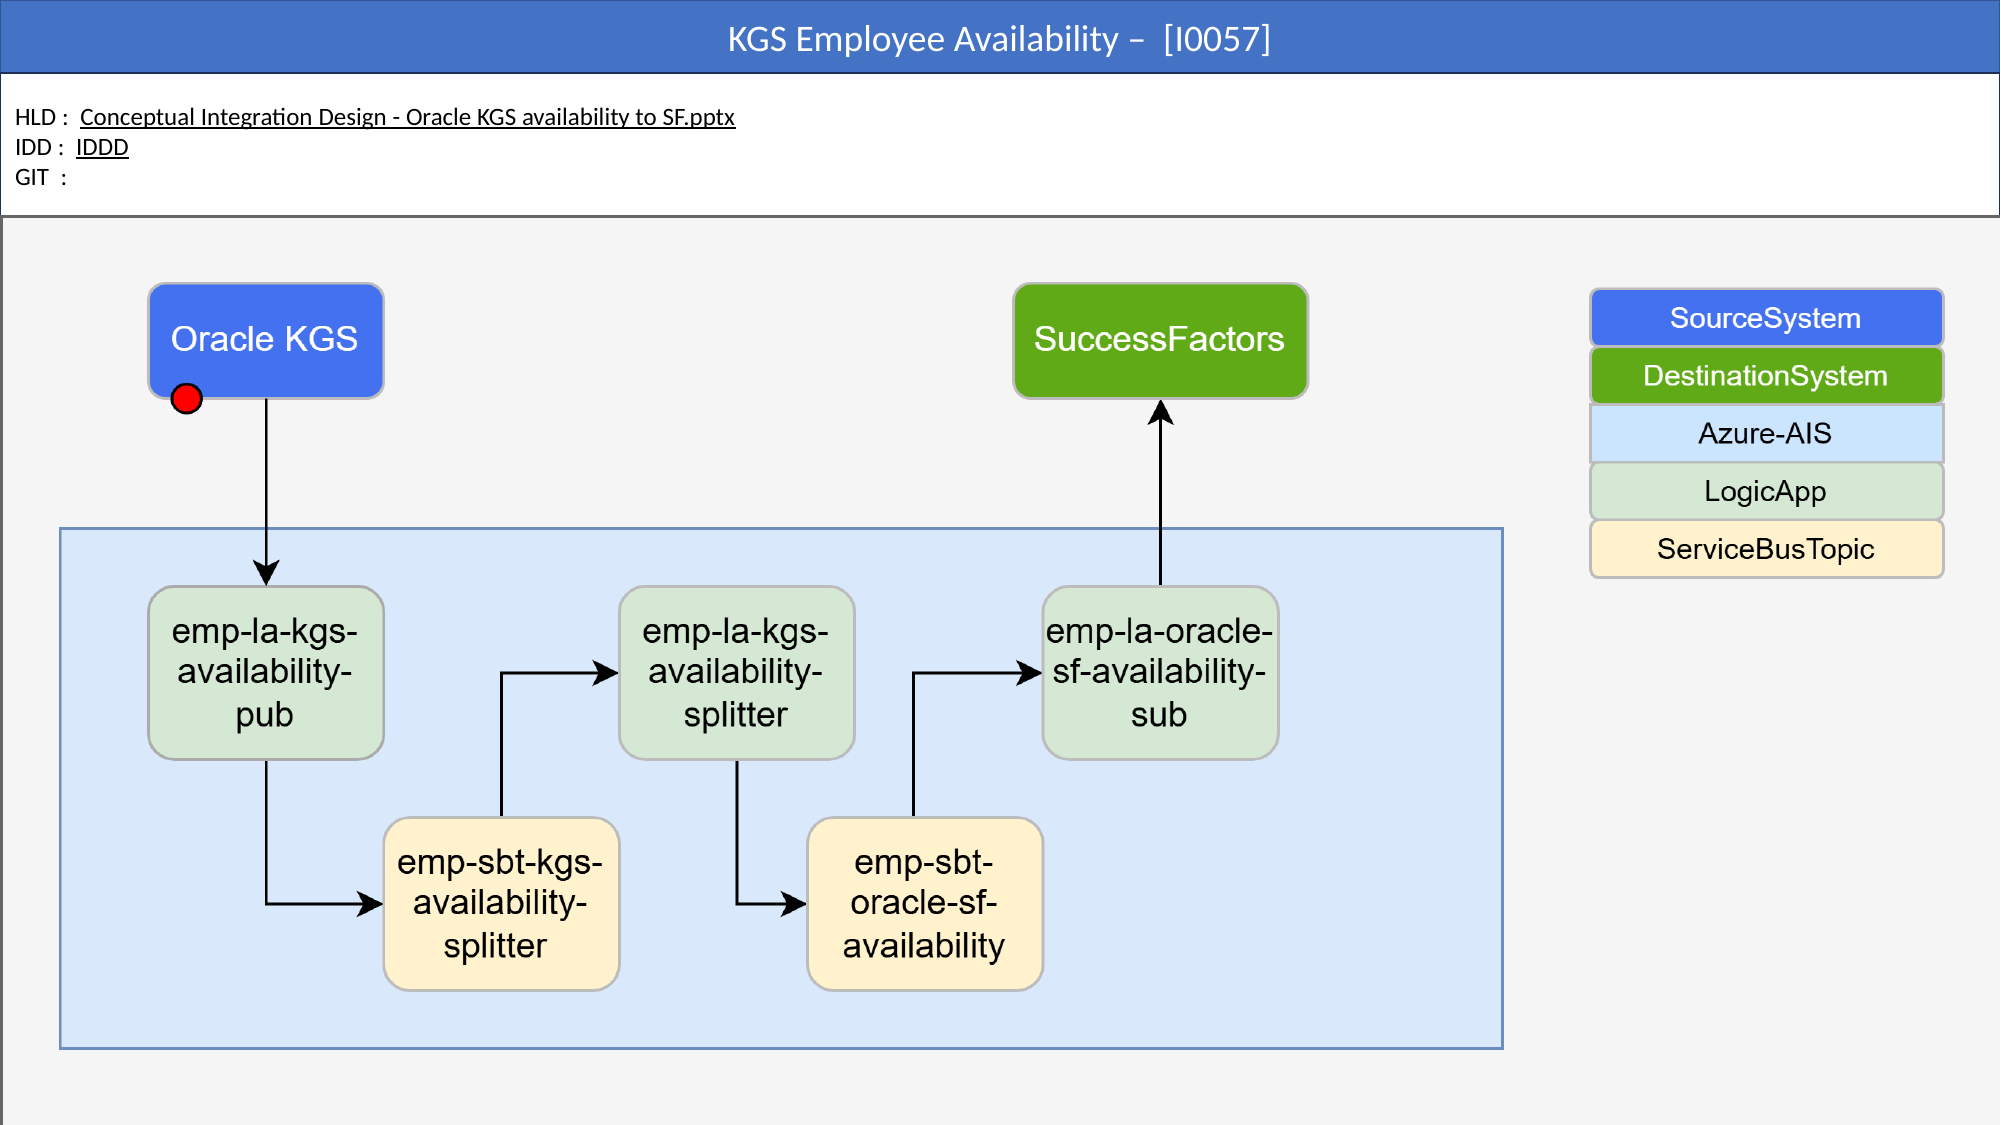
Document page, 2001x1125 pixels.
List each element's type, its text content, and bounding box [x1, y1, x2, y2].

text_box KGS Employee Availability – [I0057] [0, 0, 2000, 72]
text_box HLD : Conceptual Integration Design - Oracle KGS availability to SF.pptx IDD : IDDD GIT : [0, 72, 2000, 186]
picture [0, 186, 2000, 1125]
